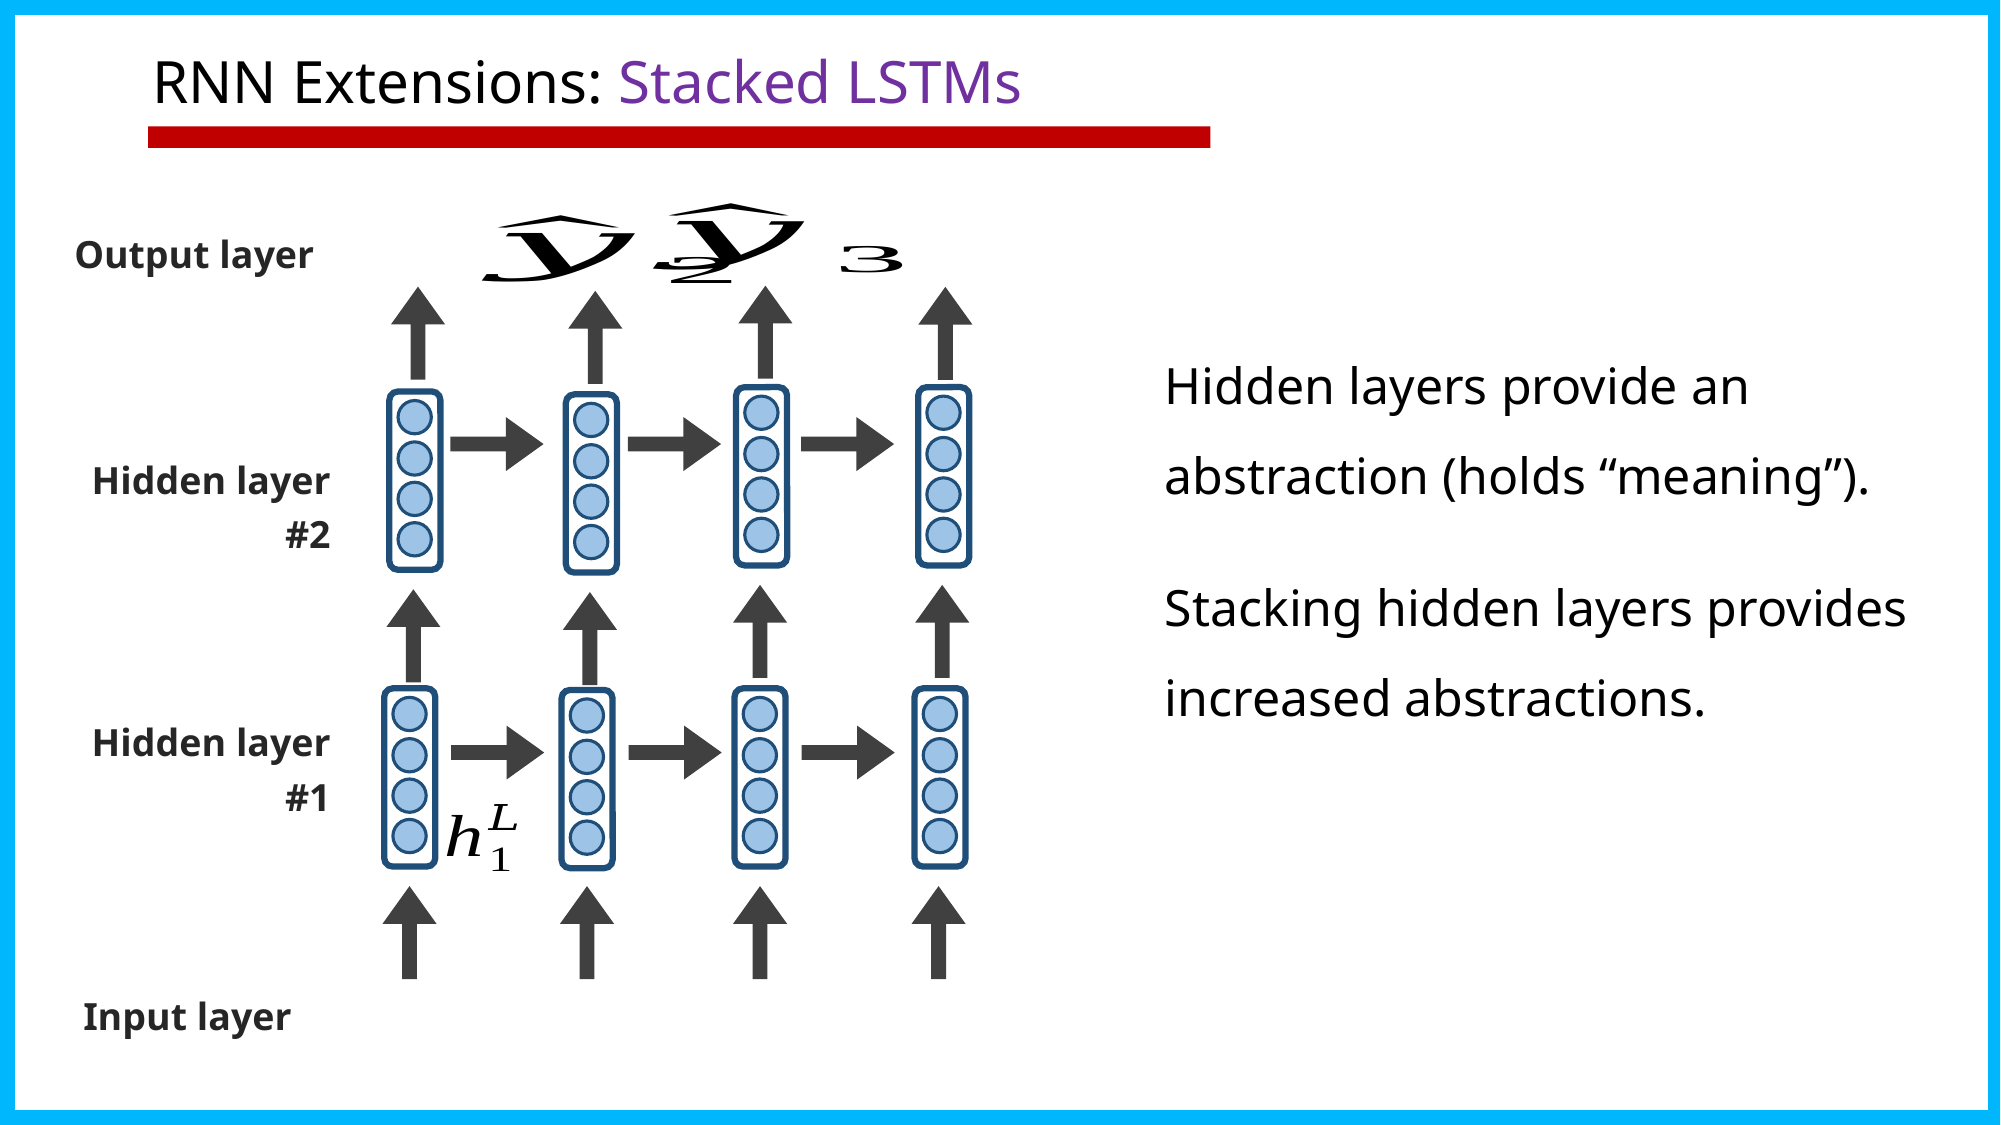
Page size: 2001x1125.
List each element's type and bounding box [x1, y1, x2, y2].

text_box [731, 583, 790, 679]
title [137, 45, 1605, 236]
text_box [380, 884, 439, 981]
text_box [560, 590, 619, 687]
text_box [736, 283, 795, 380]
text_box [384, 587, 443, 684]
text_box [731, 884, 790, 981]
text_box [38, 415, 1033, 518]
text_box [558, 884, 617, 981]
text_box [566, 289, 625, 385]
text_box [147, 125, 1211, 149]
text_box [916, 285, 975, 381]
text_box [909, 884, 968, 981]
text_box [388, 284, 448, 381]
text_box [1149, 317, 1928, 980]
text_box [913, 583, 972, 679]
text_box [38, 702, 1030, 805]
text_box [55, 976, 307, 1055]
text_box [46, 215, 330, 293]
